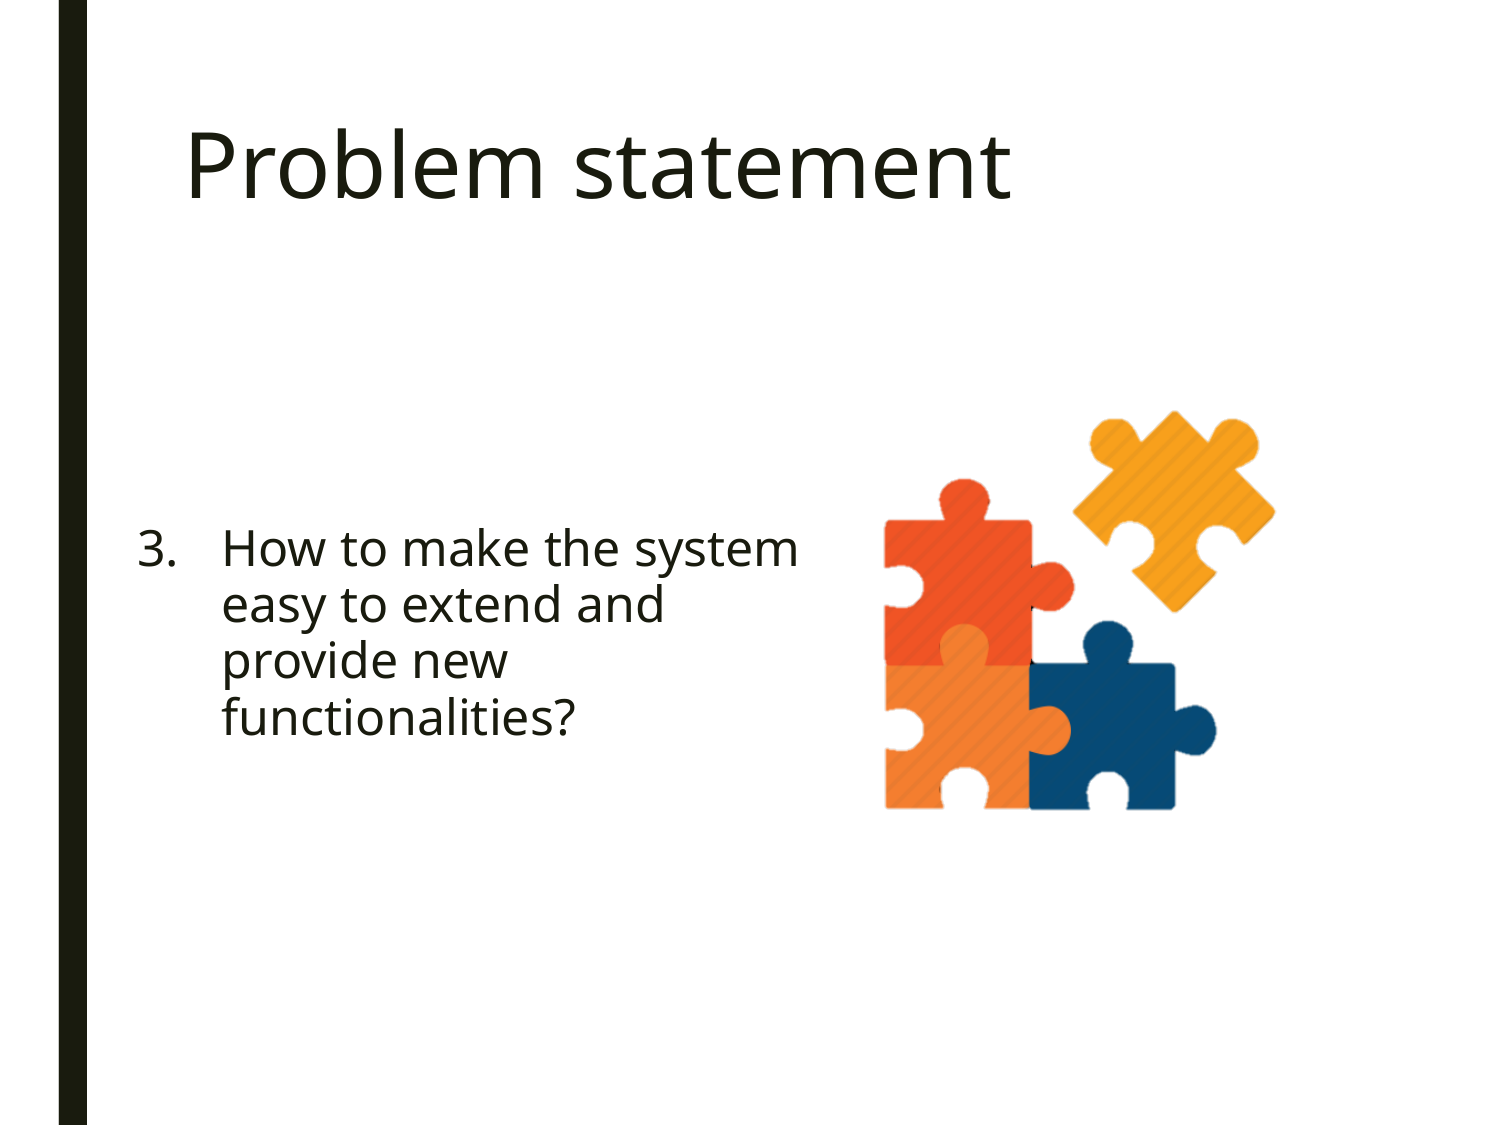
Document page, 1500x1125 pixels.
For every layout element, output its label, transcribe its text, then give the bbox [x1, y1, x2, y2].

picture [797, 326, 1365, 894]
title Problem statement [168, 112, 1351, 326]
list How to make the system easy to extend and provide new functionalities? [122, 262, 869, 1005]
